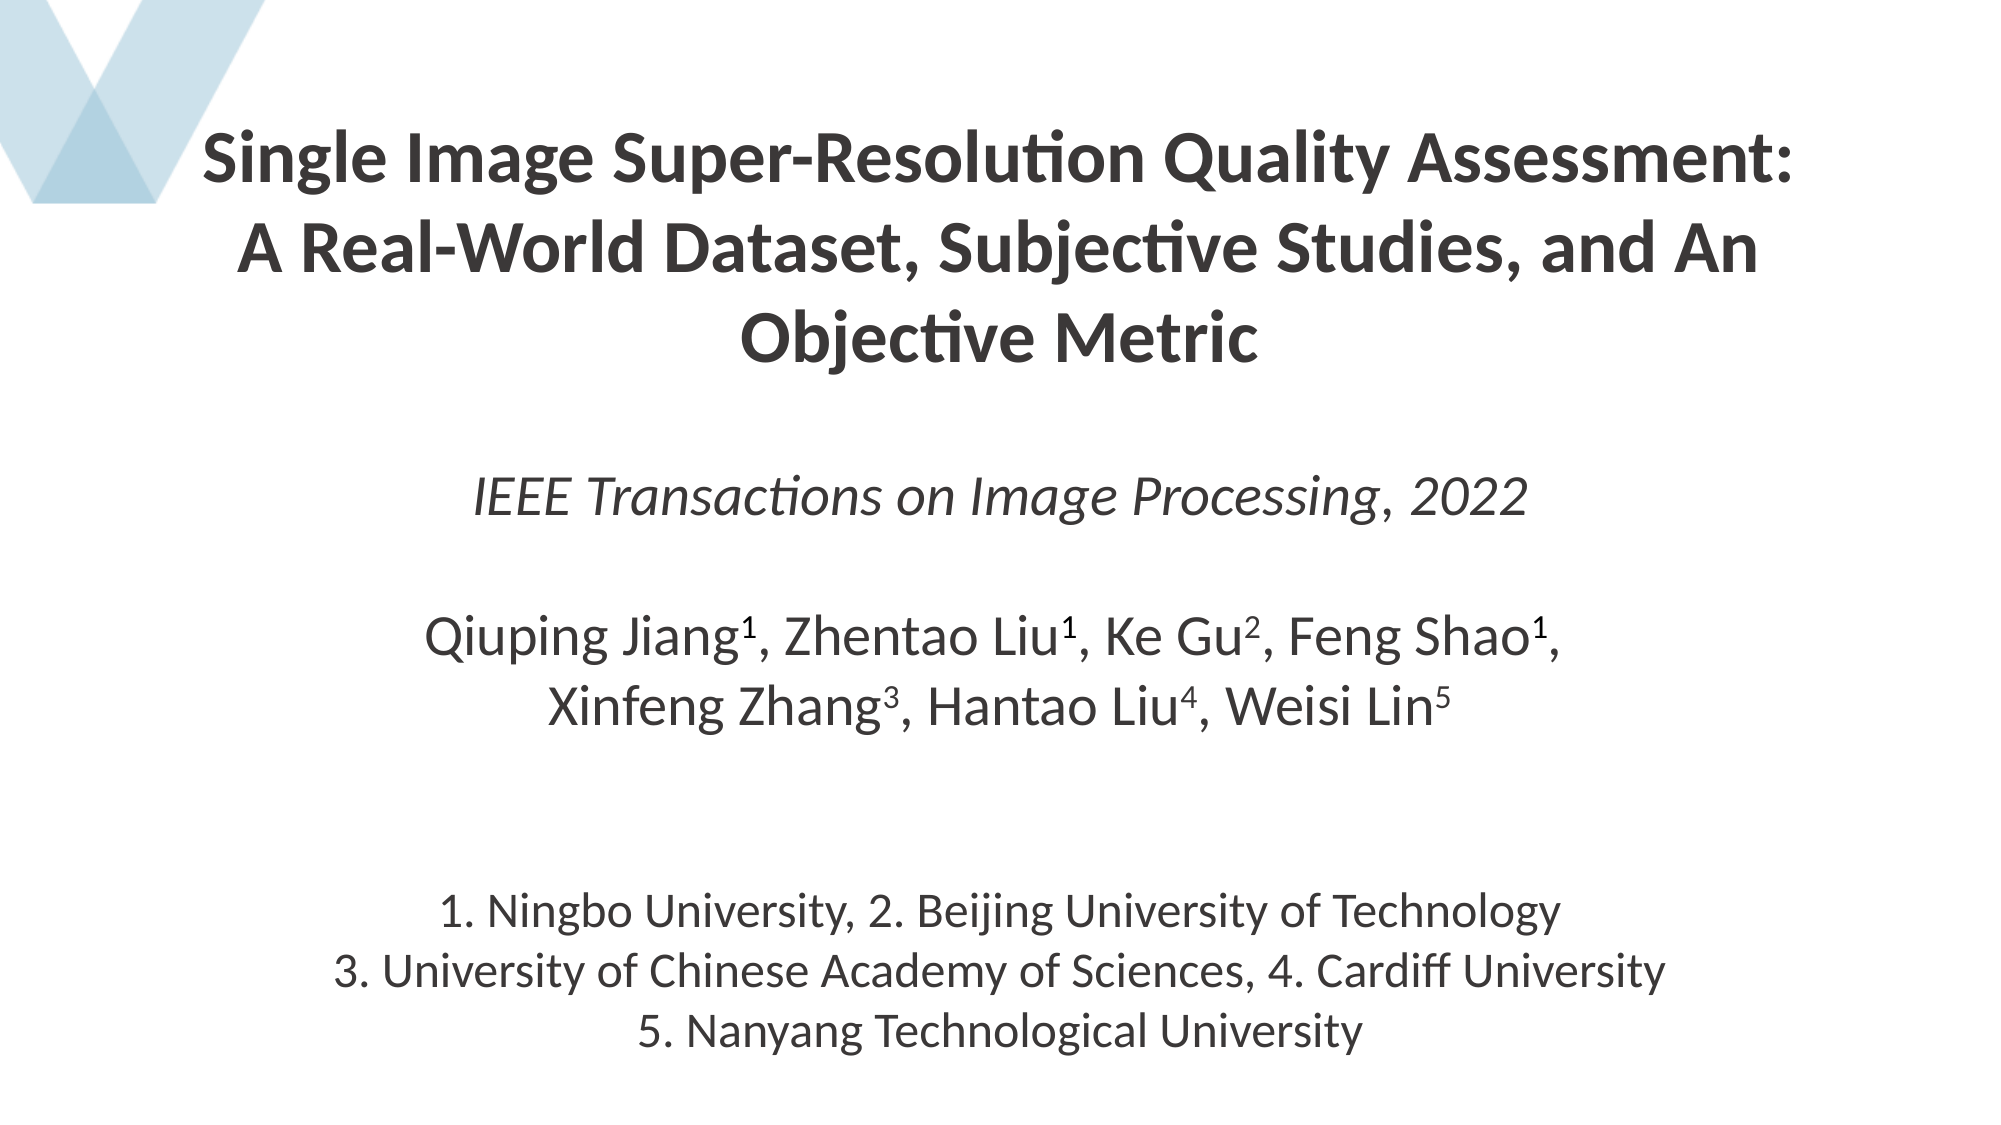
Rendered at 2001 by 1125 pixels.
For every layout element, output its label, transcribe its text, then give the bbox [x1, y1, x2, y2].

picture [0, 0, 266, 204]
text_box Single Image Super-Resolution Quality Assessment: A Real-World Dataset, Subjective Studies, and An Objective Metric IEEE Transactions on Image Processing, 2022 Qiuping Jiang1, Zhentao Liu1, Ke Gu2, Feng Shao1, Xinfeng Zhang3, Hantao Liu4, Weisi Lin5 1. Ningbo University, 2. Beijing University of Technology 3. University of Chinese Academy of Sciences, 4. Cardiff University 5. Nanyang Technological University [0, 99, 2000, 1065]
